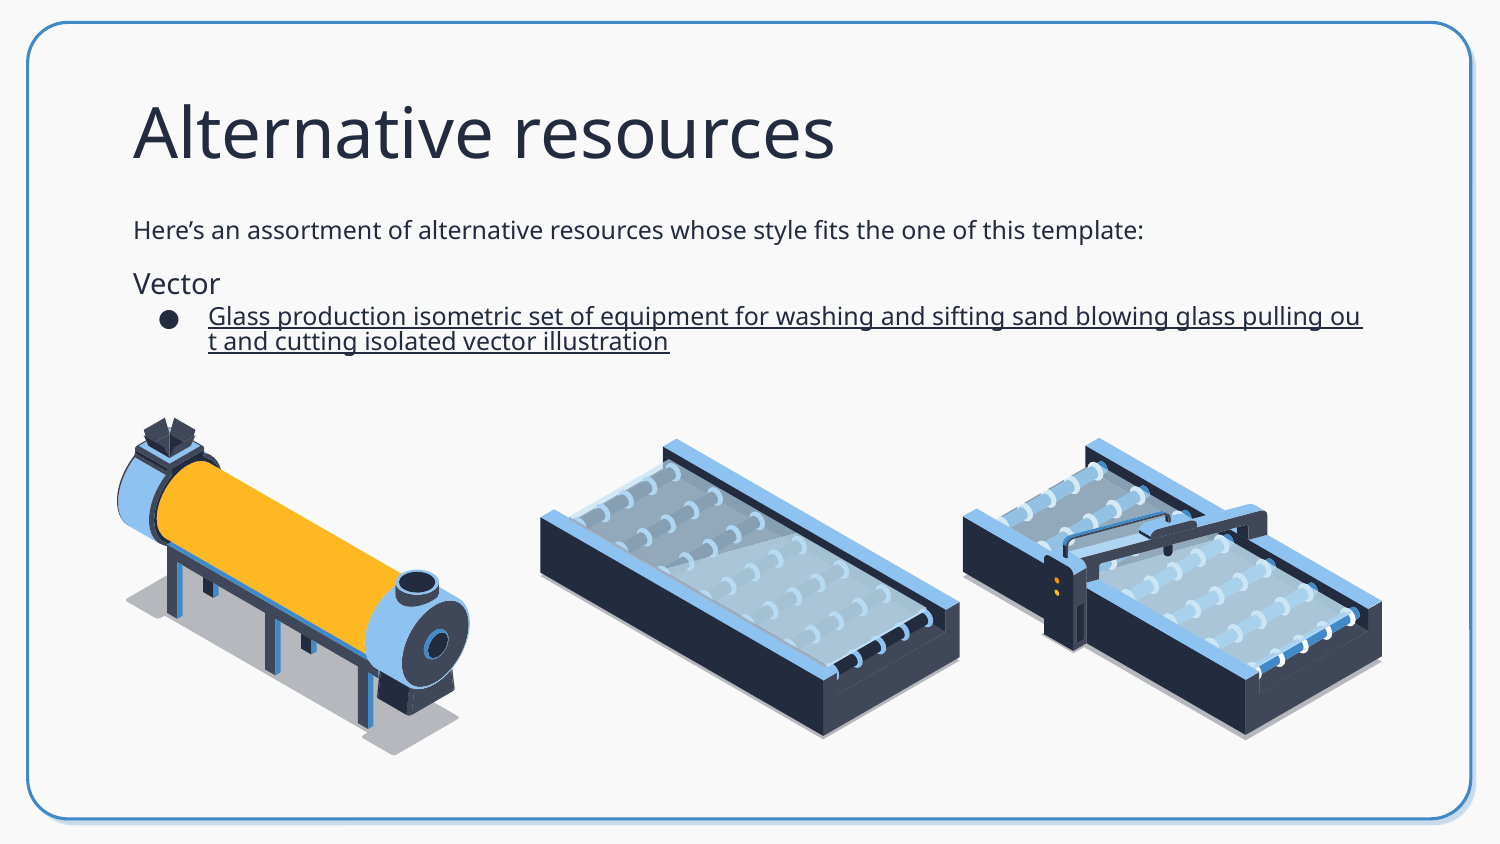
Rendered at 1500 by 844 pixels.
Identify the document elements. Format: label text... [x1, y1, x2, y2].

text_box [116, 417, 471, 756]
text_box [962, 437, 1383, 741]
title Alternative resources [118, 72, 1382, 167]
list Here’s an assortment of alternative resources whose style fits the one of this template: Vector Glass production isometric set of equipment for washing and sifting sand blowing glass pulling out and cutting isolated vector illustration [118, 199, 1382, 370]
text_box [540, 438, 960, 740]
